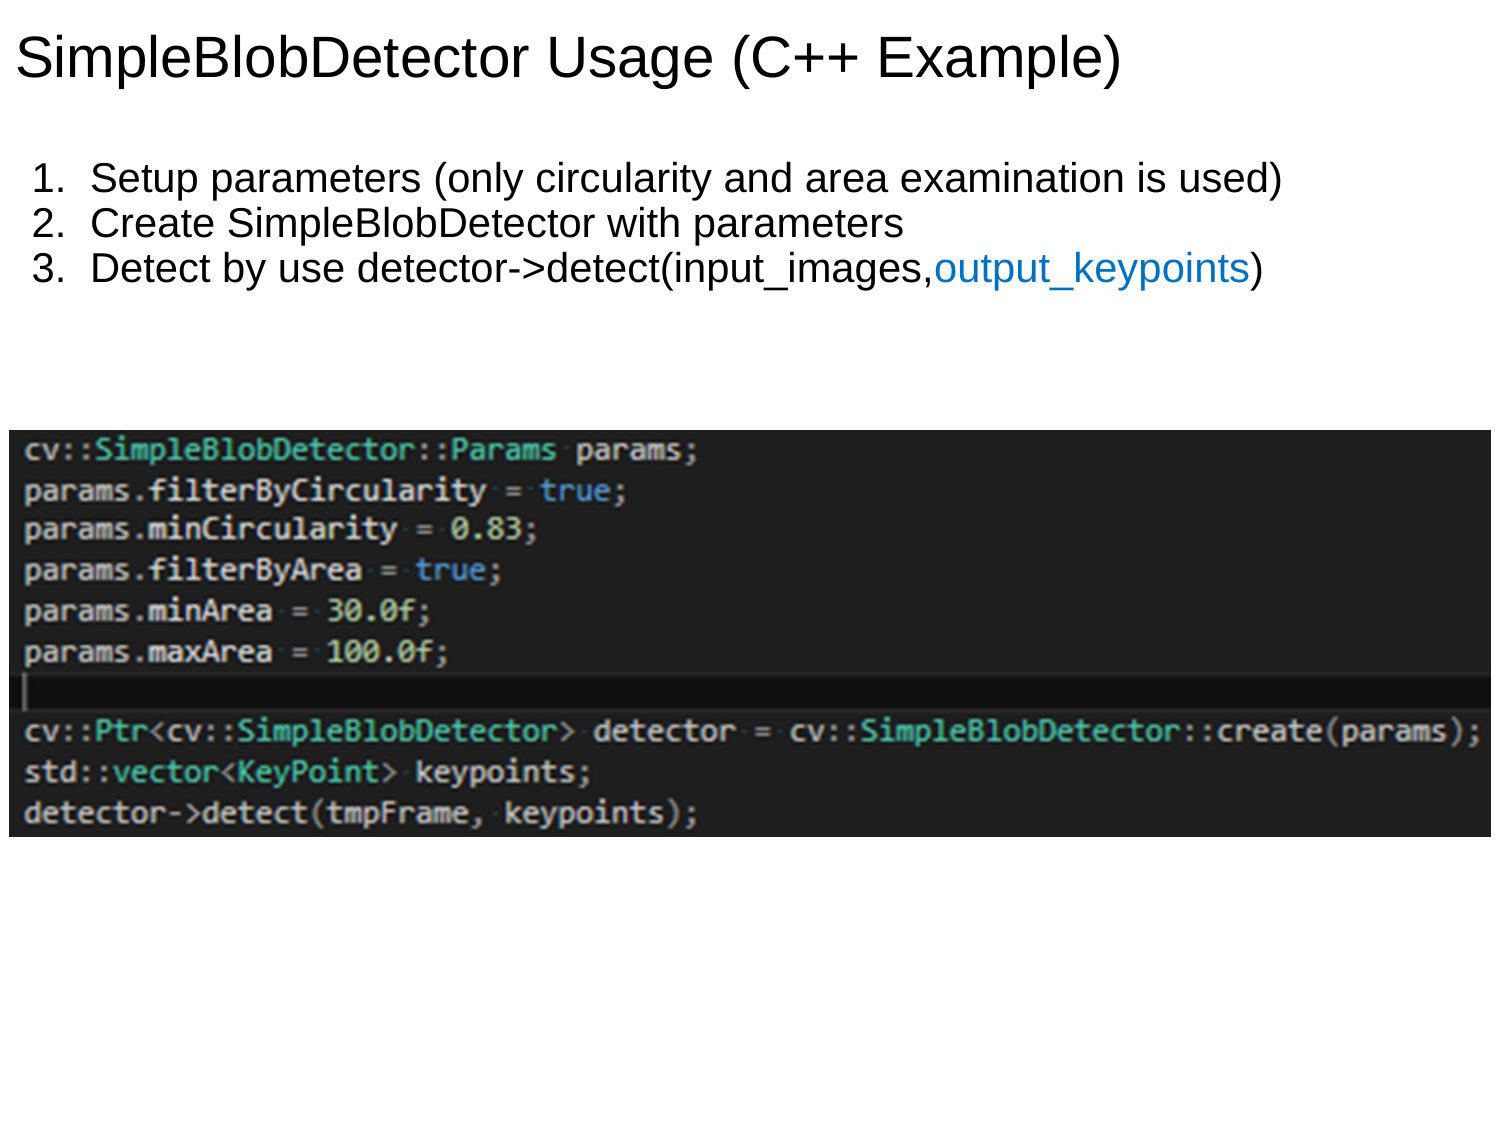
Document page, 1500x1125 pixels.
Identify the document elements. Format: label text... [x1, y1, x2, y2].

title SimpleBlobDetector Usage (C++ Example) [0, 3, 1500, 115]
picture [9, 430, 1491, 838]
list Setup parameters (only circularity and area examination is used) Create SimpleBlobDetector with parameters Detect by use detector->detect(input_images,output_keypoints) [0, 141, 1500, 1048]
